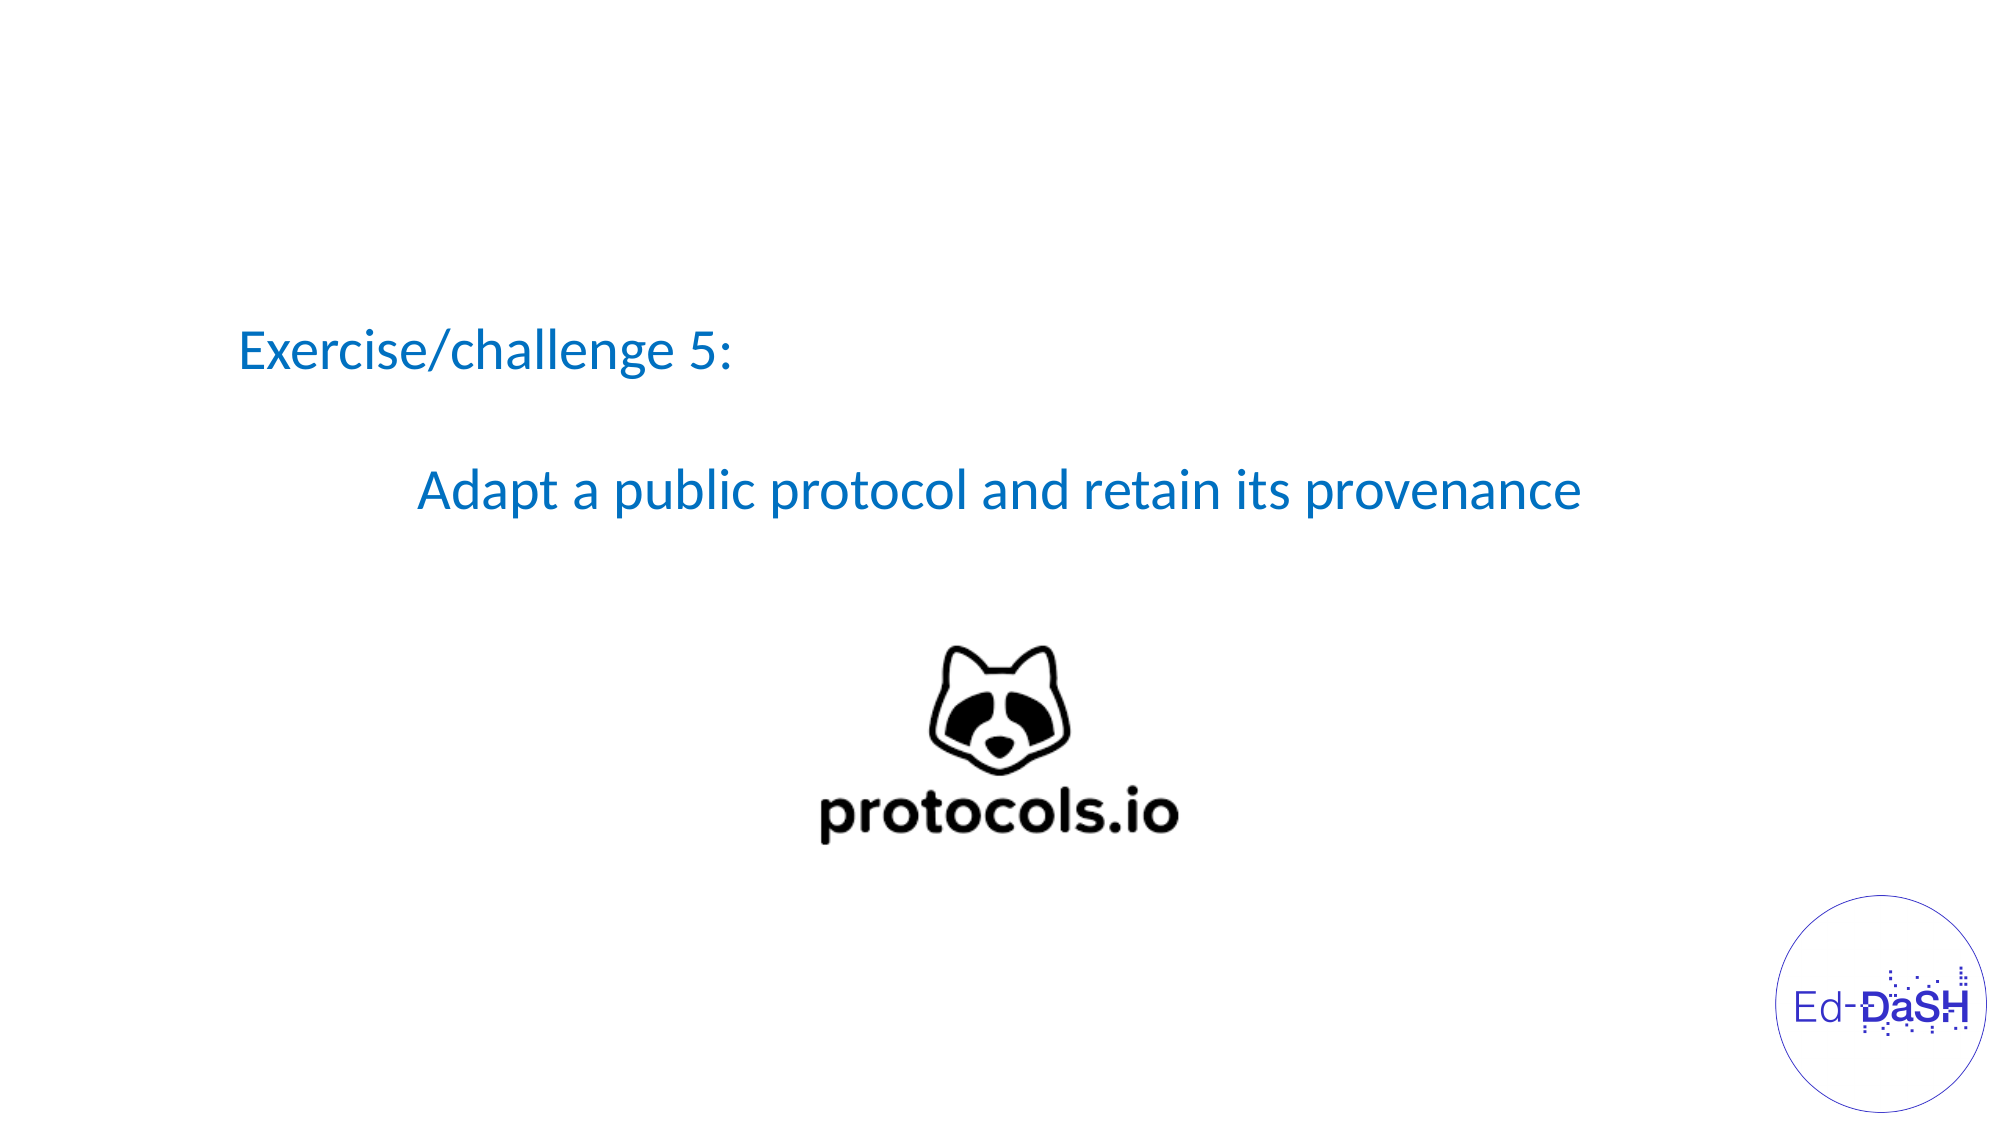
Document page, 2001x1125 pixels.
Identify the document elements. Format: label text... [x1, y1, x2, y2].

picture [751, 621, 1249, 871]
picture [1774, 895, 1987, 1113]
text_box Exercise/challenge 5: Adapt a public protocol and retain its provenance [223, 304, 1777, 529]
